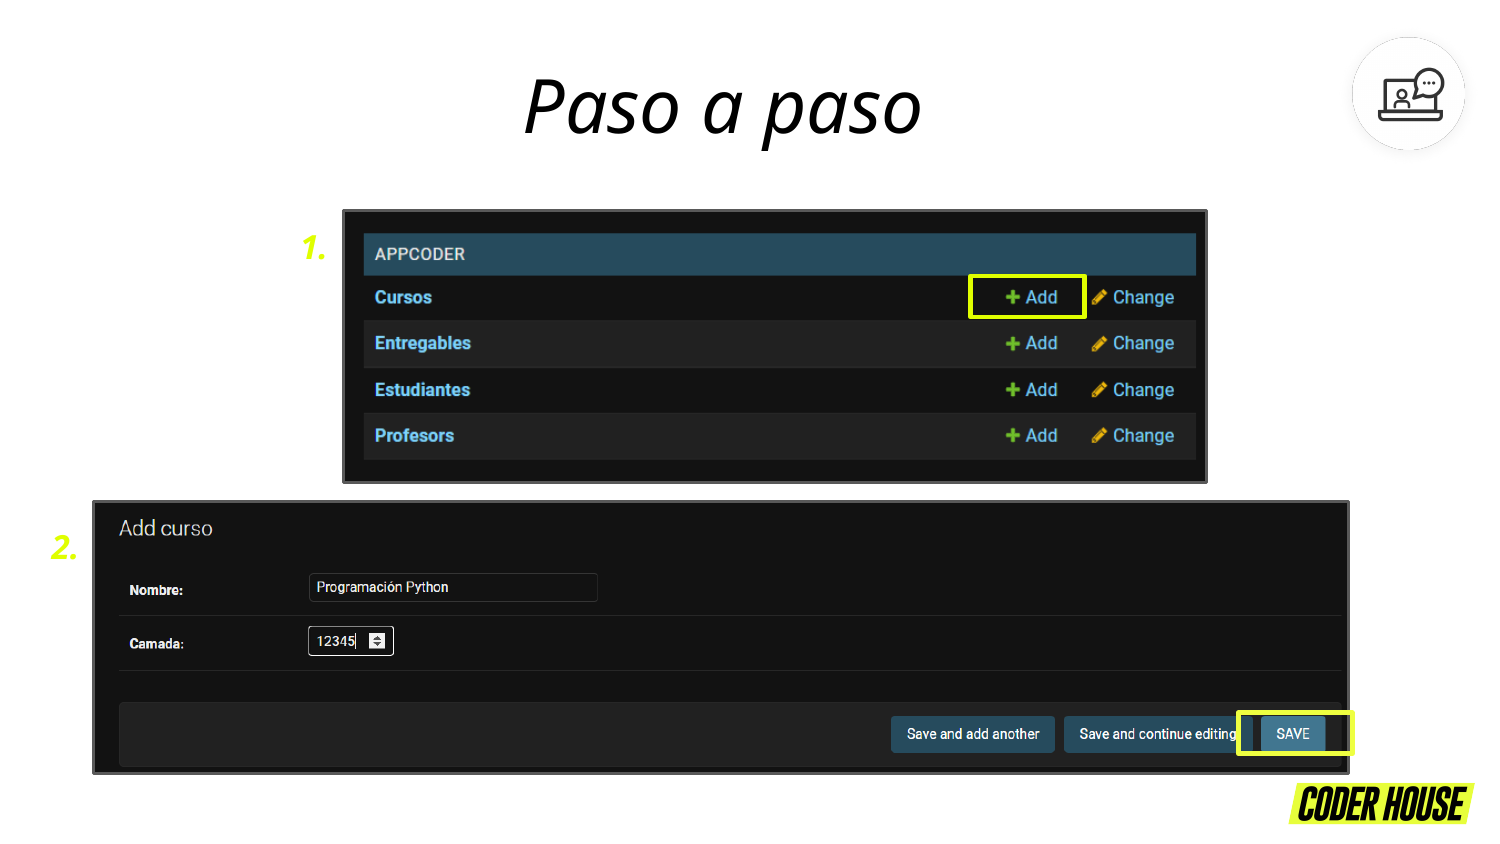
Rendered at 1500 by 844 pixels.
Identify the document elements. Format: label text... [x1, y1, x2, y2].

text_box Paso a paso [83, 22, 1364, 185]
picture [1283, 776, 1479, 832]
picture [94, 502, 1347, 773]
text_box 1. [275, 191, 353, 281]
picture [1338, 22, 1479, 164]
text_box 2. [27, 490, 104, 581]
picture [344, 211, 1205, 482]
